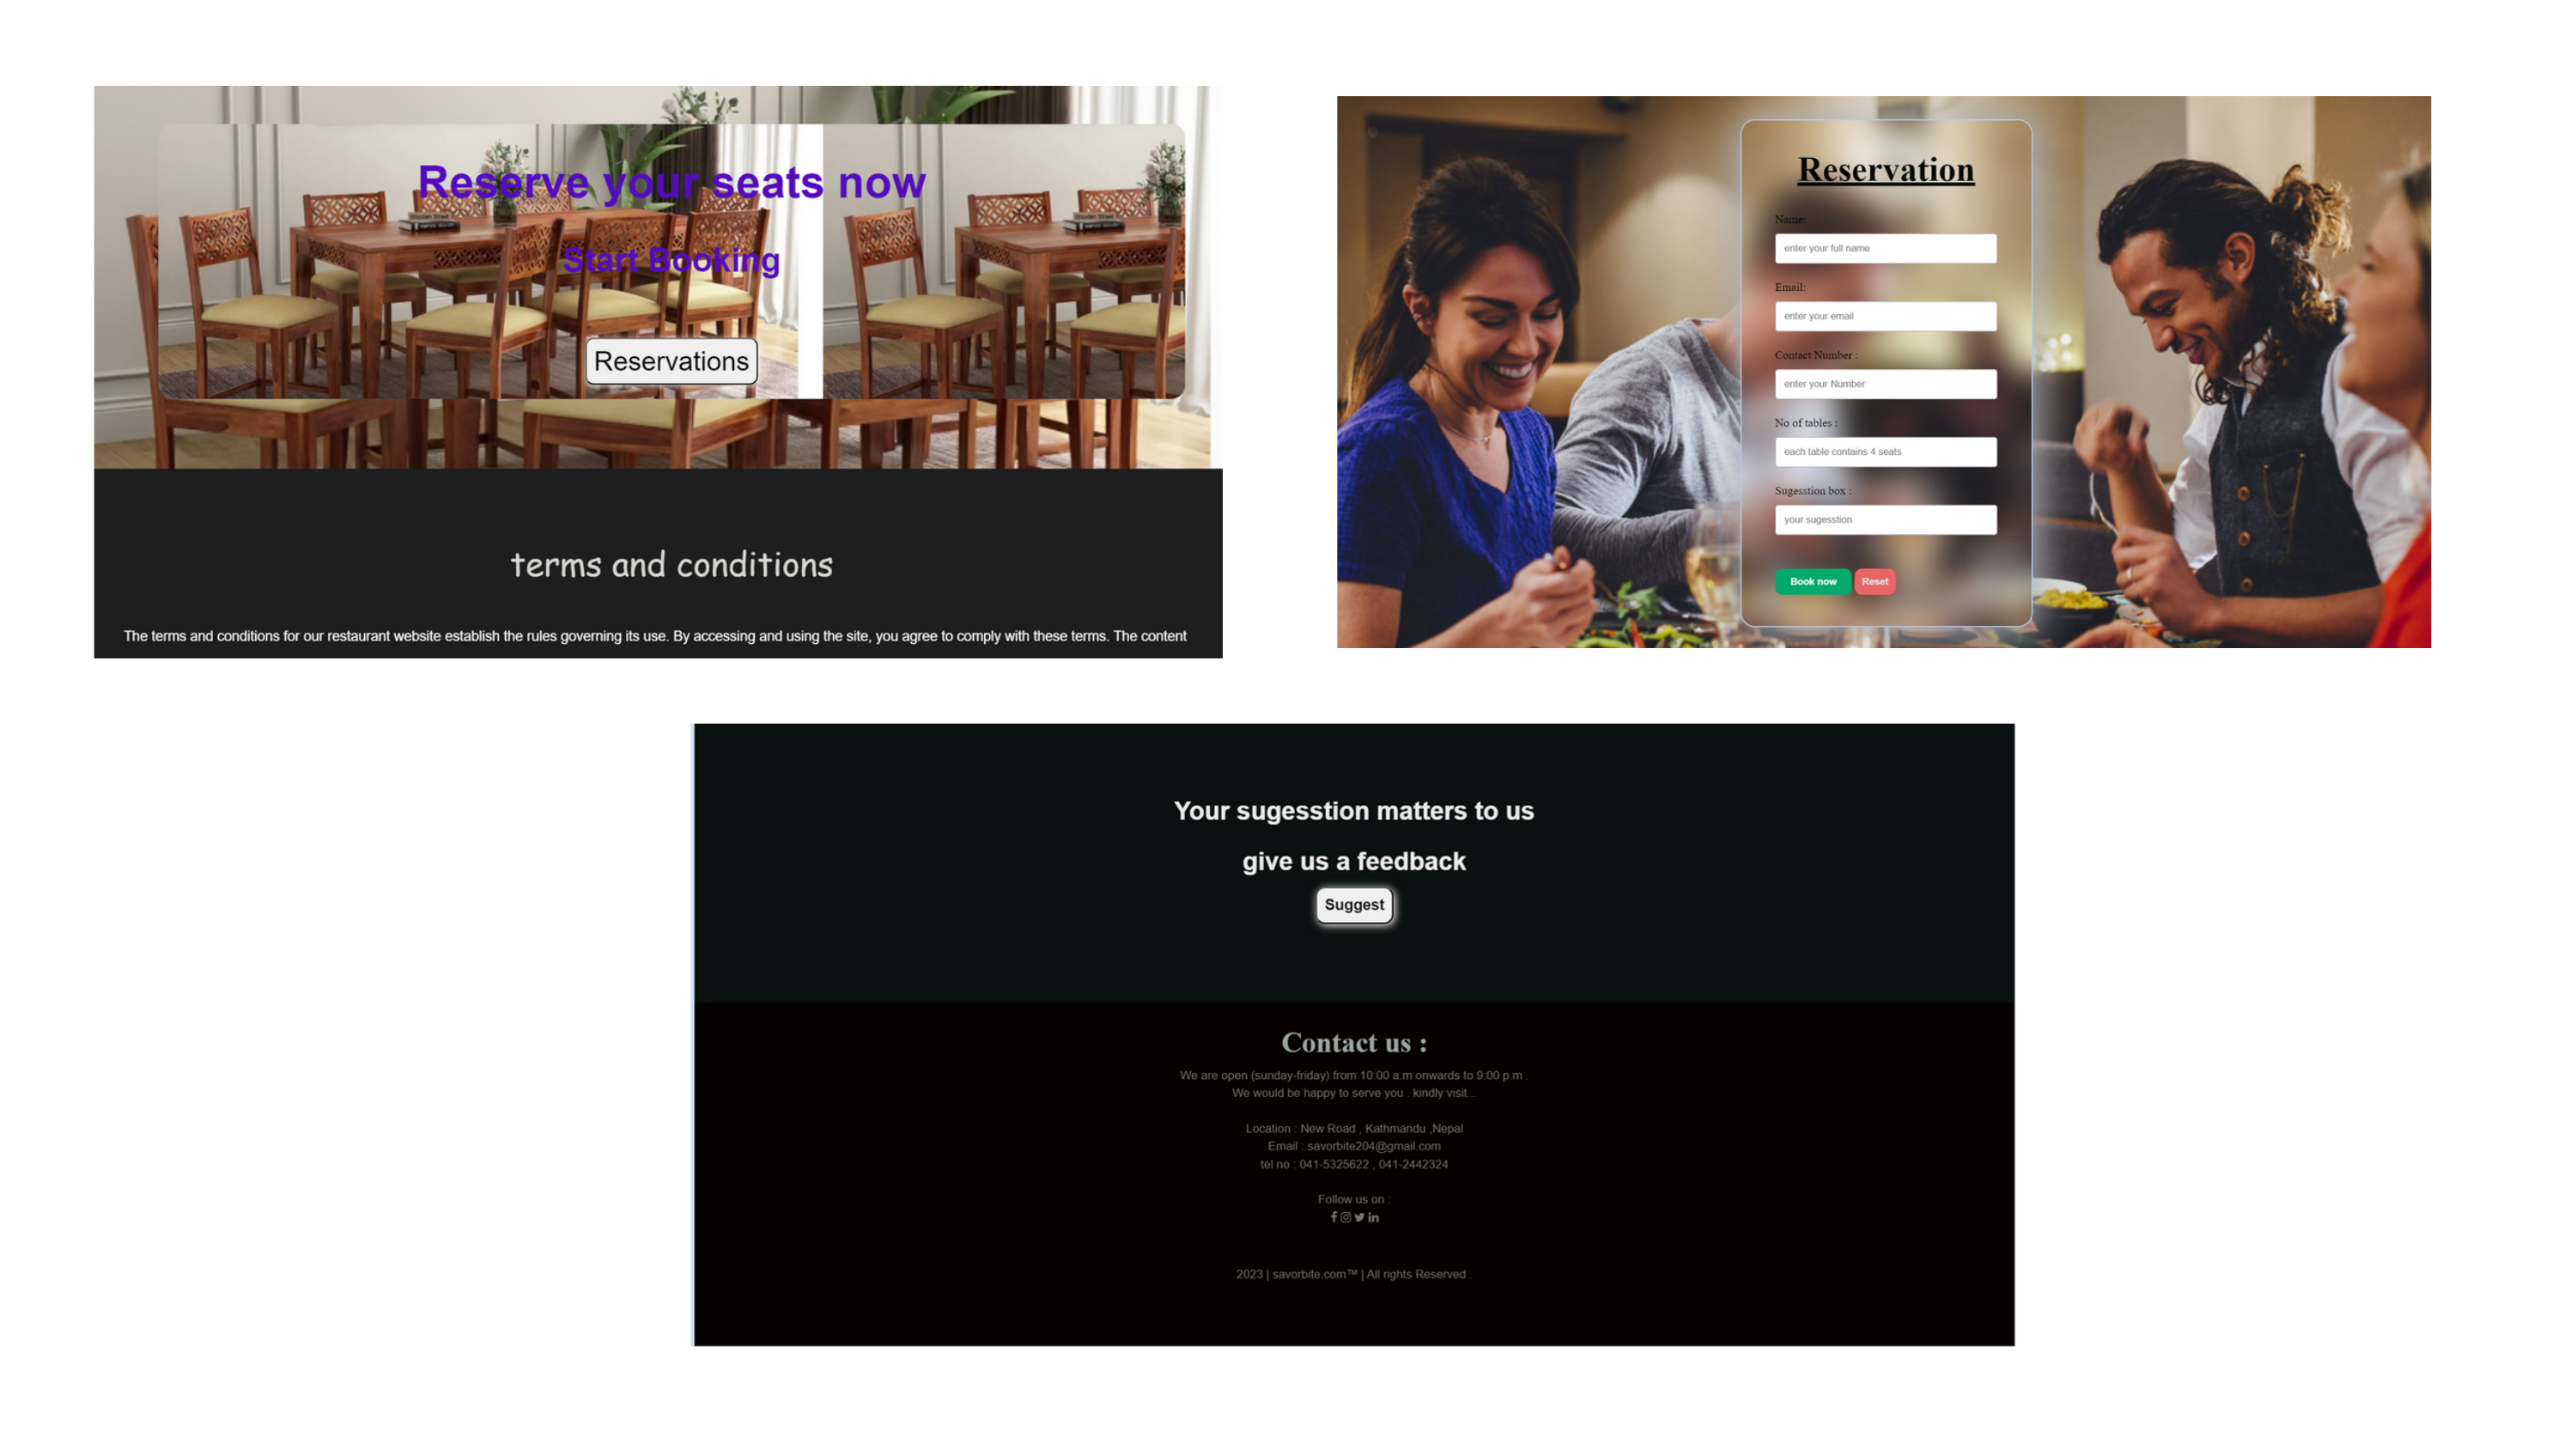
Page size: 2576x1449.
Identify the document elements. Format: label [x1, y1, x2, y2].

text_box [1337, 96, 2432, 648]
text_box [94, 86, 1223, 658]
text_box [690, 724, 2016, 1347]
